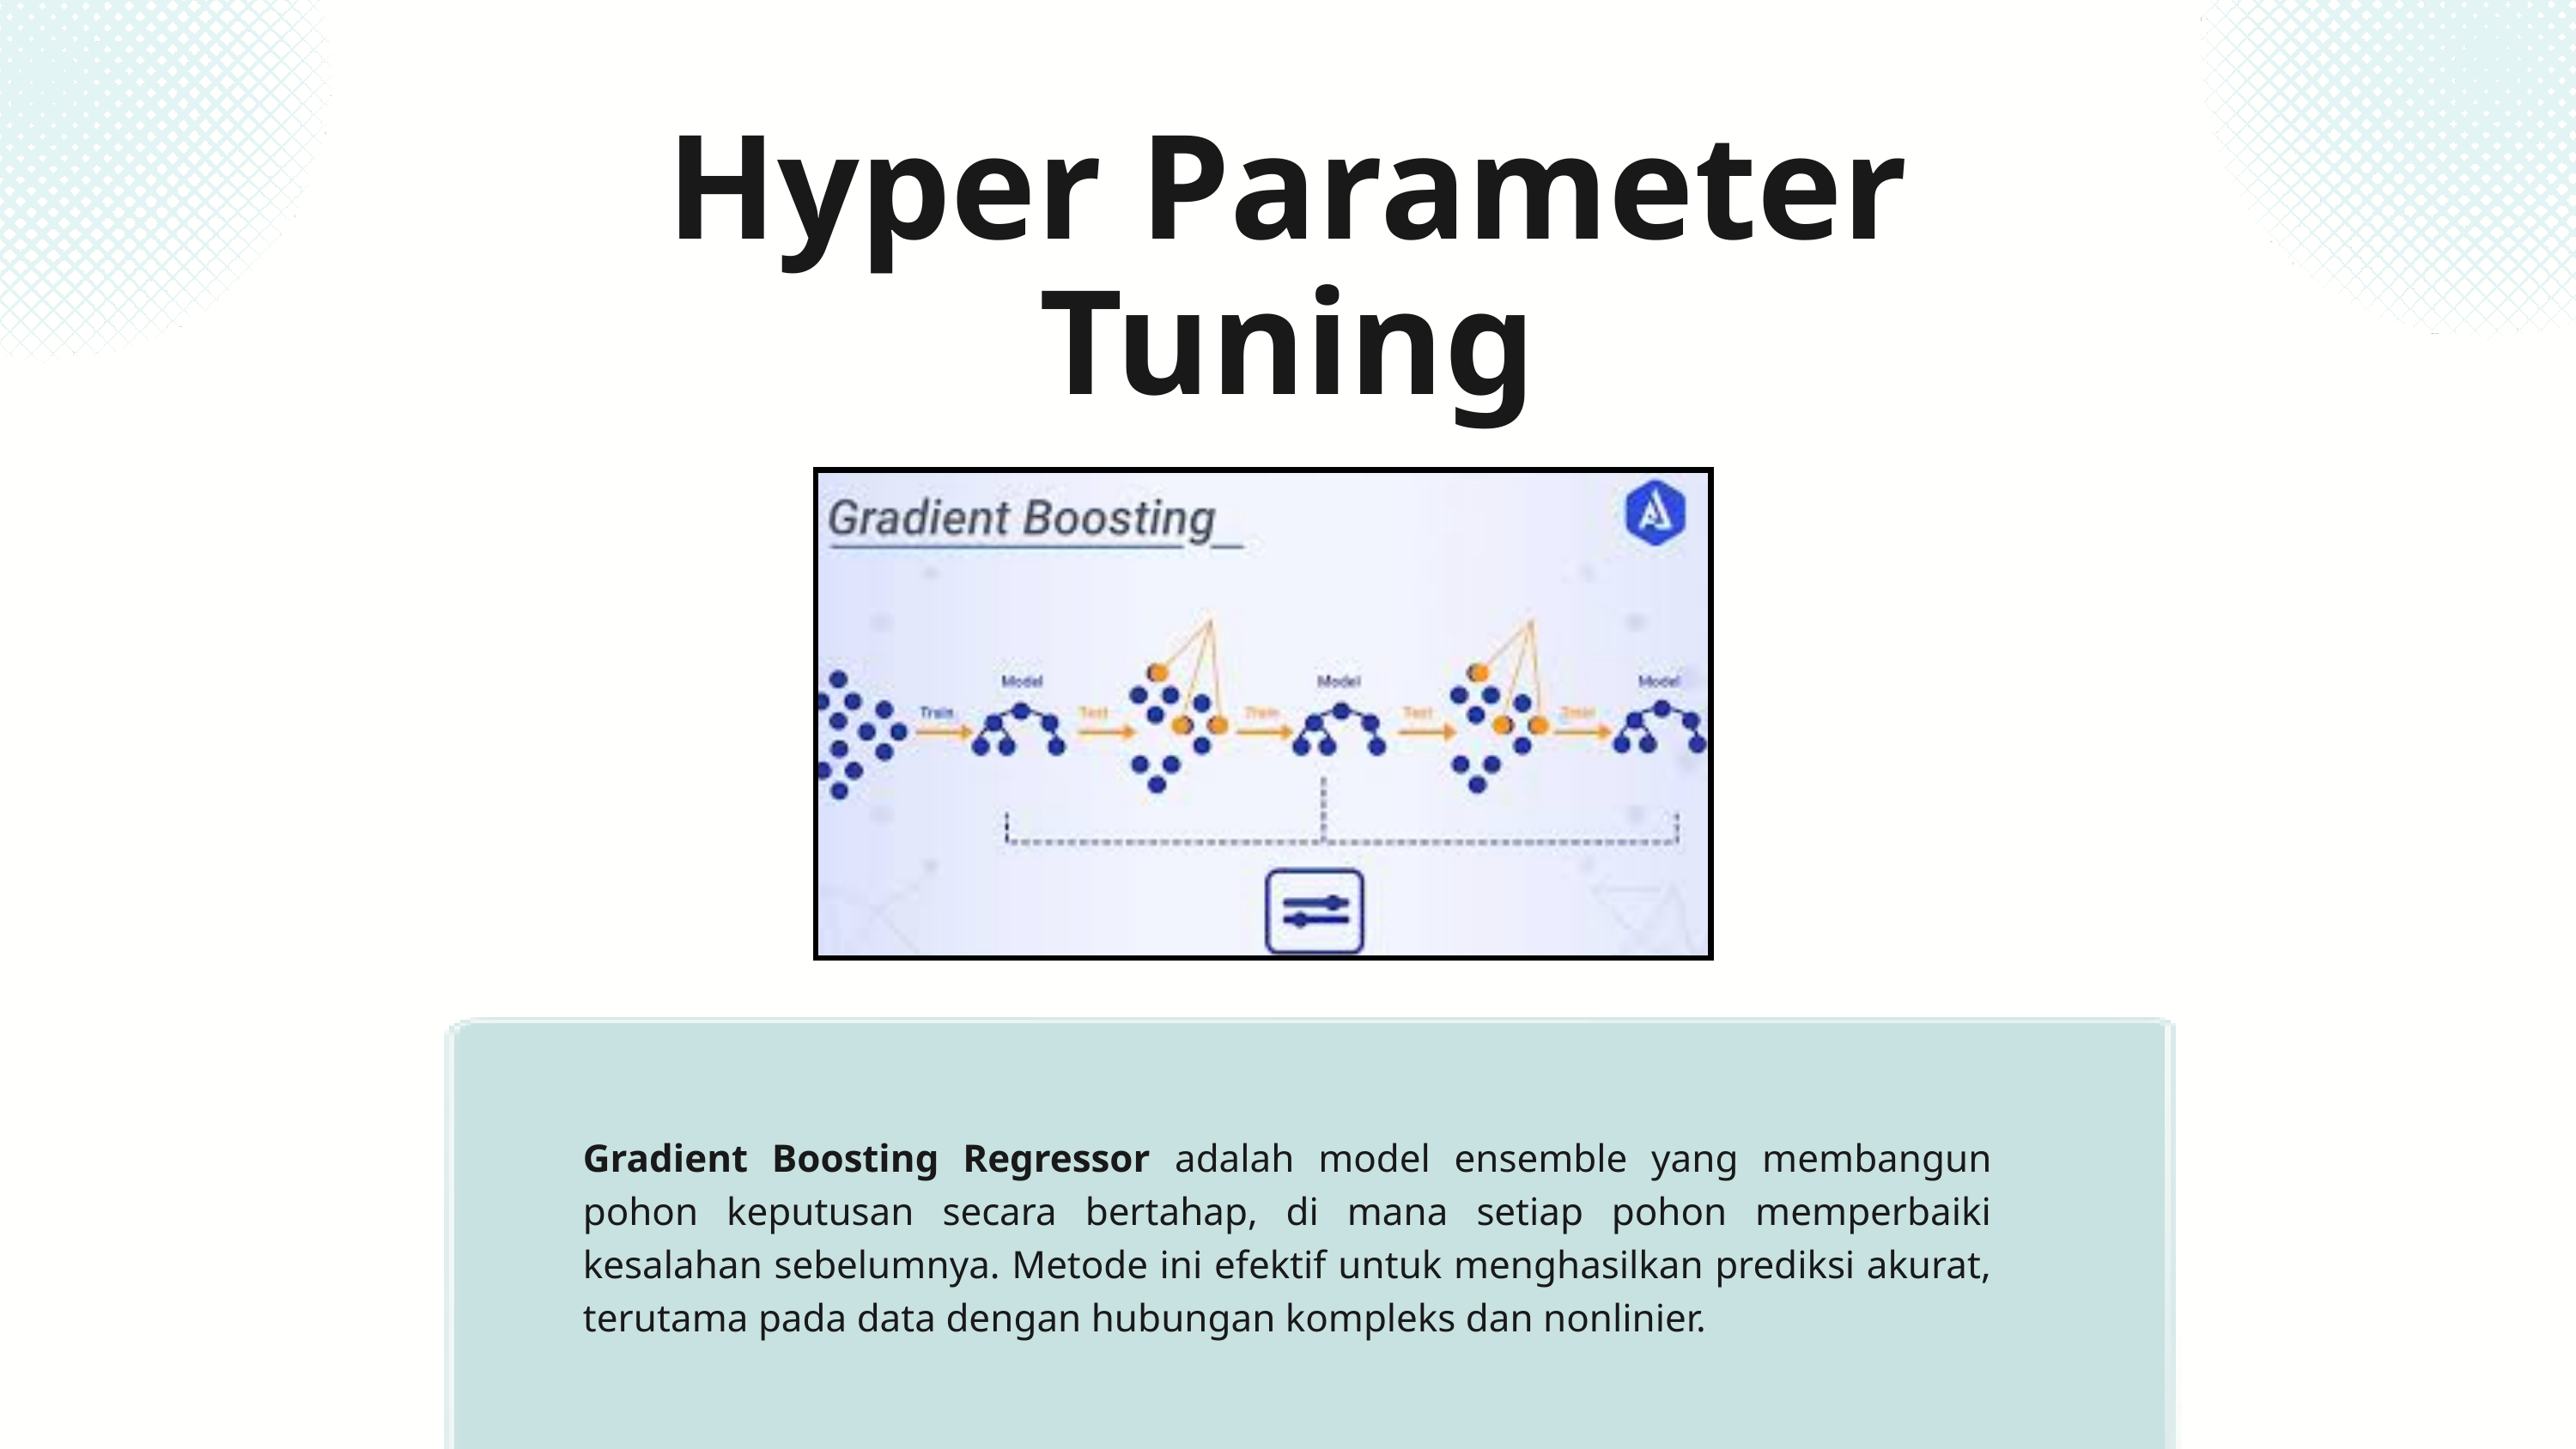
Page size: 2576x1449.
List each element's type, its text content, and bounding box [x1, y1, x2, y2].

text_box Gradient Boosting Regressor adalah model ensemble yang membangun pohon keputusan secara bertahap, di mana setiap pohon memperbaiki kesalahan sebelumnya. Metode ini efektif untuk menghasilkan prediksi akurat, terutama pada data dengan hubungan kompleks dan nonlinier. [582, 1126, 1994, 1339]
text_box Hyper Parameter Tuning [443, 112, 2132, 424]
text_box [443, 1017, 2182, 1449]
text_box [0, 0, 332, 363]
text_box [2196, 0, 2576, 340]
text_box [815, 470, 1711, 958]
